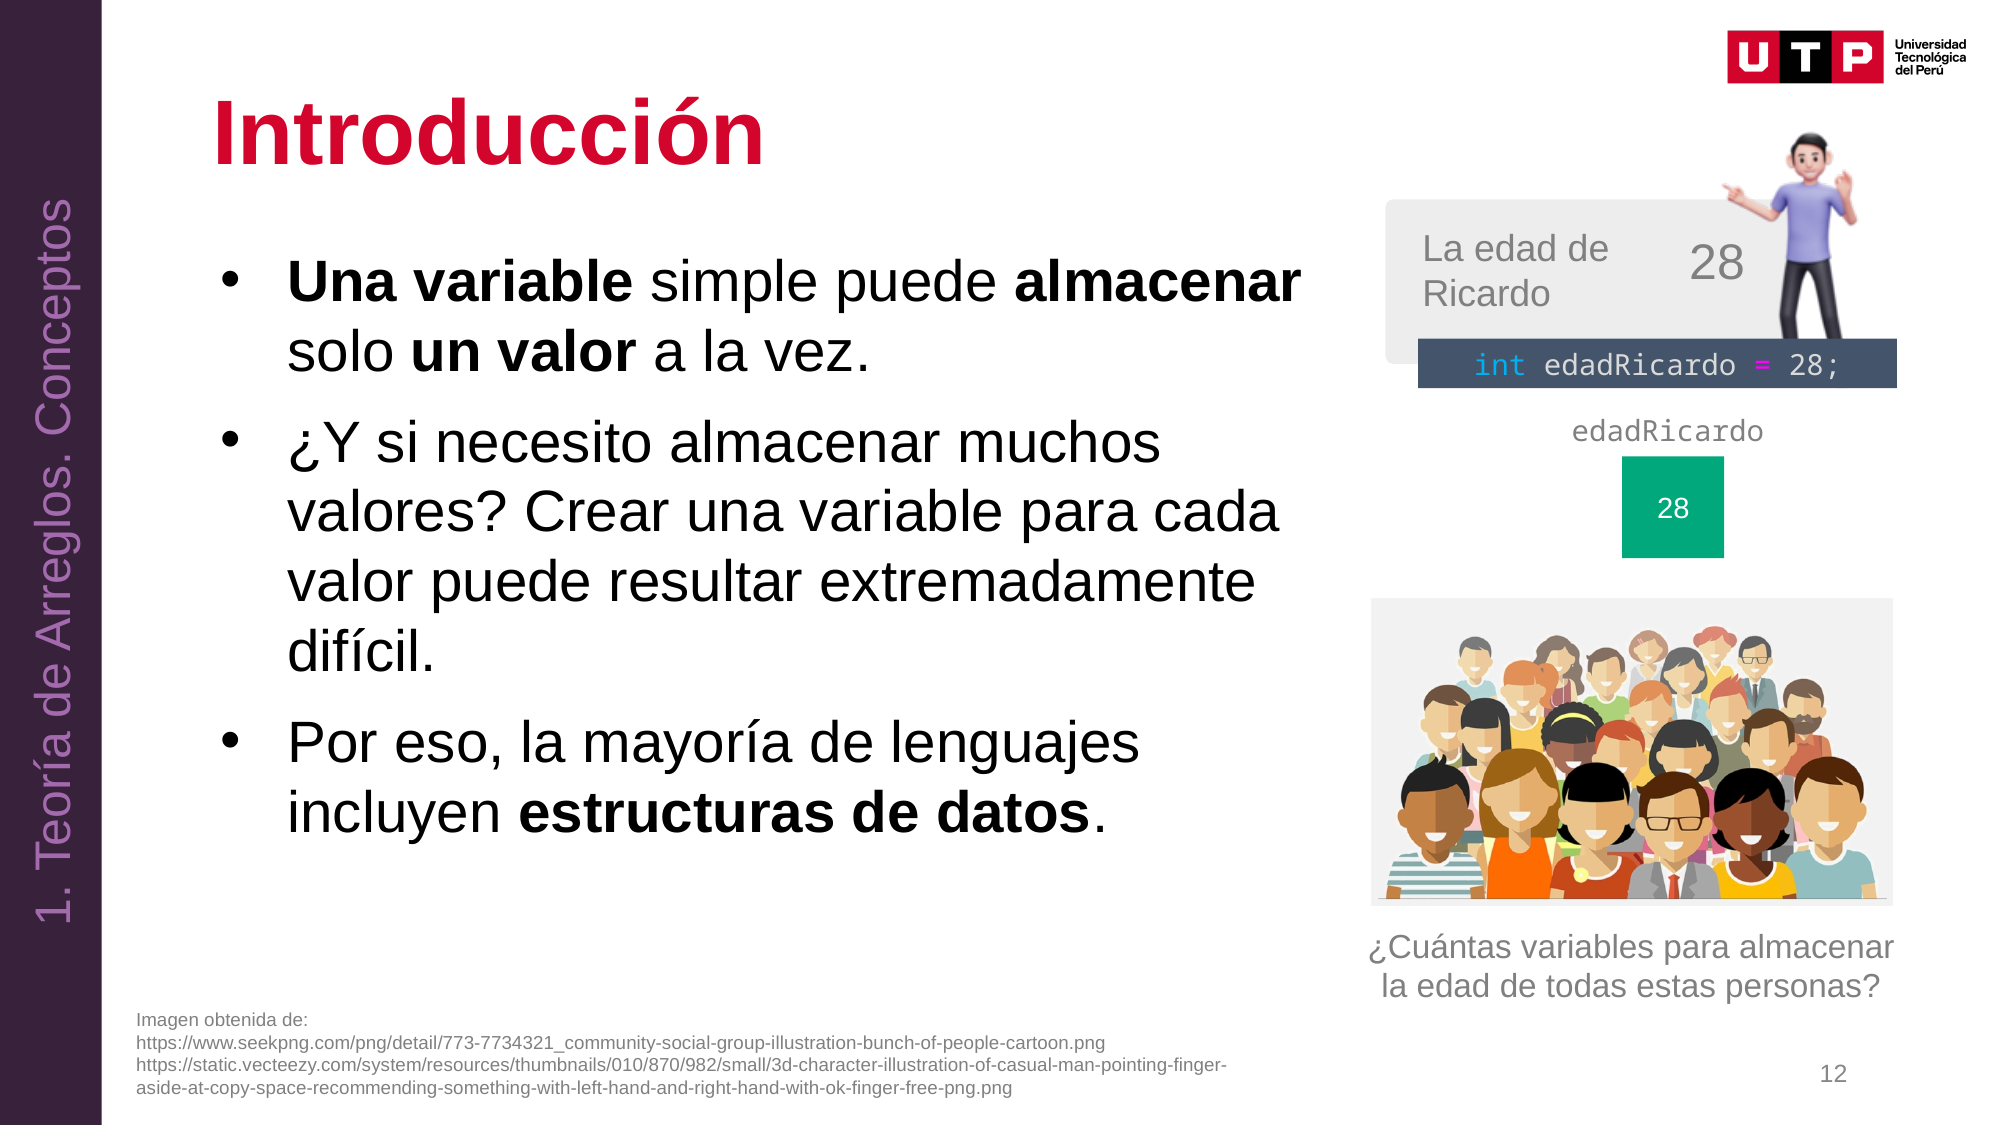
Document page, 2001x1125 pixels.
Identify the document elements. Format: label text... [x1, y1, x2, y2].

text_box 1. Teoría de Arreglos. Conceptos [0, 0, 104, 1125]
picture [1370, 597, 1893, 906]
text_box ¿Cuántas variables para almacenar la edad de todas estas personas? [1351, 917, 1912, 1012]
picture [1716, 22, 1973, 89]
text_box int edadRicardo = 28; [1418, 338, 1650, 389]
picture [1655, 101, 1969, 415]
list Una variable simple puede almacenar solo un valor a la vez. ¿Y si necesito almacenar muchos valores? Crear una variable para cada valor puede resultar extremadamente difícil. Por eso, la mayoría de lenguajes incluyen estructuras de datos. [197, 235, 1335, 1021]
text_box Imagen obtenida de: https://www.seekpng.com/png/detail/773-7734321_community-social-group-illustration-bunch-of-people-cartoon.png https://static.vecteezy.com/system/resources/thumbnails/010/870/982/small/3d-character-illustration-of-casual-man-pointing-finger-aside-at-copy-space-recommending-something-with-left-hand-and-right-hand-with-ok-finger-free-png.png [121, 1000, 1259, 1106]
text_box [1383, 200, 1650, 367]
title Introducción [197, 70, 1863, 200]
text_box edadRicardo [1550, 405, 1786, 455]
slide_number 12 [1412, 1042, 1863, 1103]
text_box La edad de Ricardo [1407, 216, 1643, 322]
text_box 28 [1620, 455, 1726, 560]
